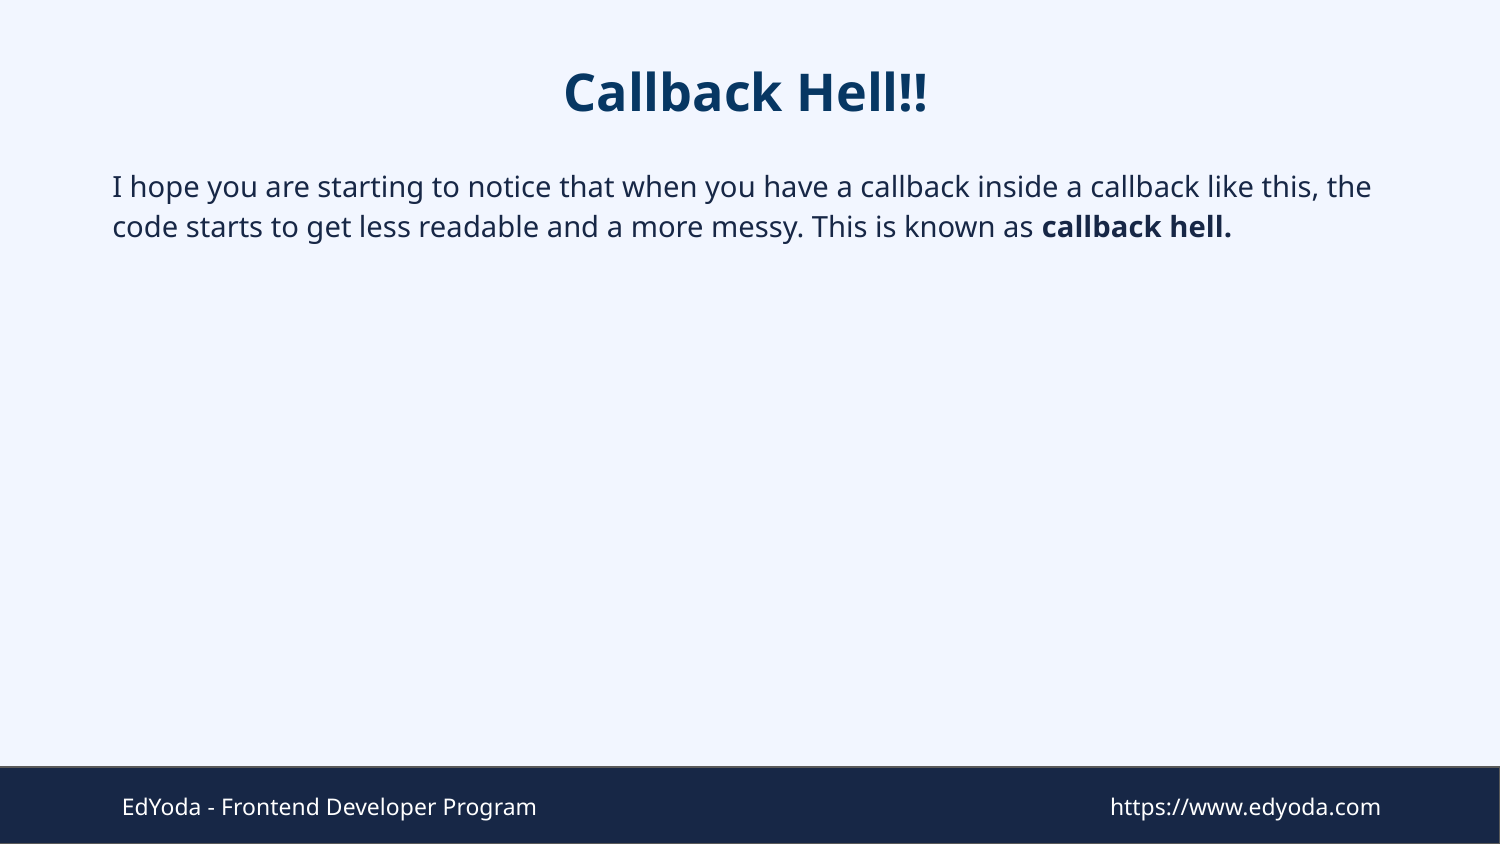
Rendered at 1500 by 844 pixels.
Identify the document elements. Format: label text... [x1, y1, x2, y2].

text_box I hope you are starting to notice that when you have a callback inside a callback like this, the code starts to get less readable and a more messy. This is known as callback hell. [97, 147, 1397, 711]
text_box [106, 776, 1398, 834]
title Callback Hell!! [29, 35, 1462, 148]
text_box [0, 767, 1500, 844]
